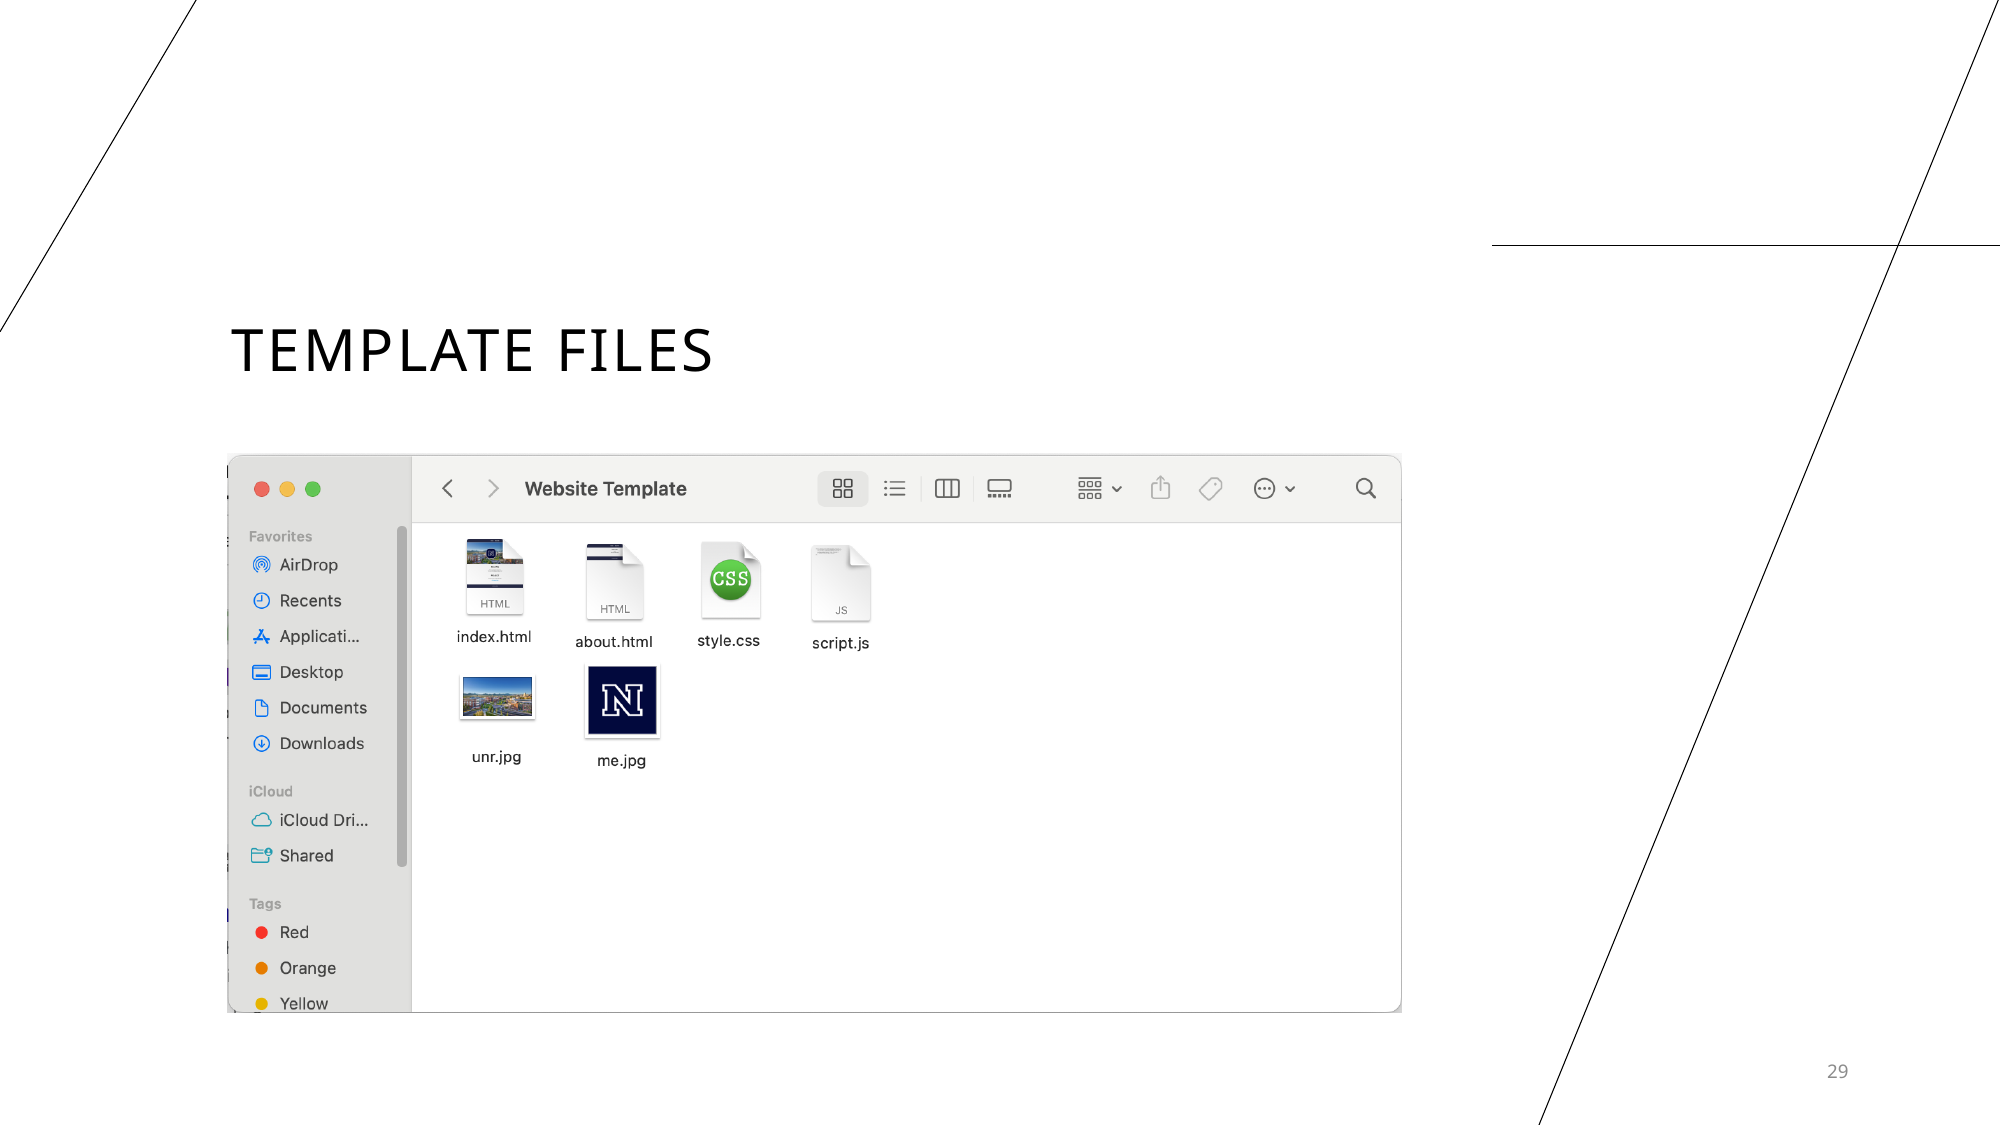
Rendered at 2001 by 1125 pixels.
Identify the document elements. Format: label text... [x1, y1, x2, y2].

slide_number 29 [1701, 1042, 1864, 1103]
title Template Files [216, 43, 1413, 392]
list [227, 453, 1402, 1013]
